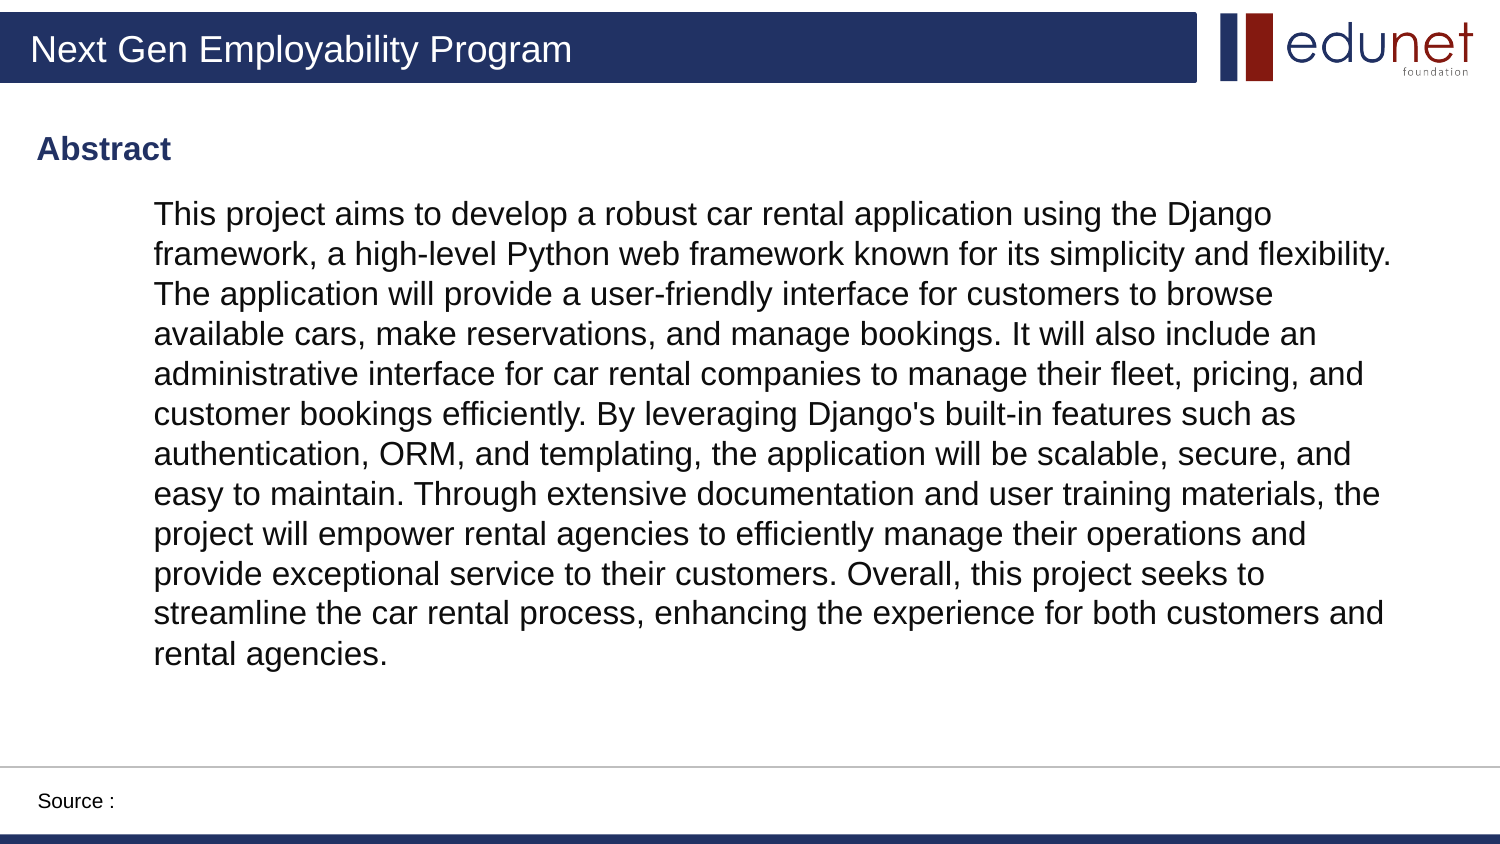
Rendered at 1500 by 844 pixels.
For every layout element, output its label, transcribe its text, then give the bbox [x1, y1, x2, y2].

picture [1279, 14, 1482, 83]
title Abstract [21, 111, 504, 165]
text_box Source : [22, 776, 139, 826]
text_box This project aims to develop a robust car rental application using the Django framework, a high-level Python web framework known for its simplicity and flexibility. The application will provide a user-friendly interface for customers to browse available cars, make reservations, and manage bookings. It will also include an administrative interface for car rental companies to manage their fleet, pricing, and customer bookings efficiently. By leveraging Django's built-in features such as authentication, ORM, and templating, the application will be scalable, secure, and easy to maintain. Through extensive documentation and user training materials, the project will empower rental agencies to efficiently manage their operations and provide exceptional service to their customers. Overall, this project seeks to streamline the car rental process, enhancing the experience for both customers and rental agencies. [138, 150, 1412, 679]
